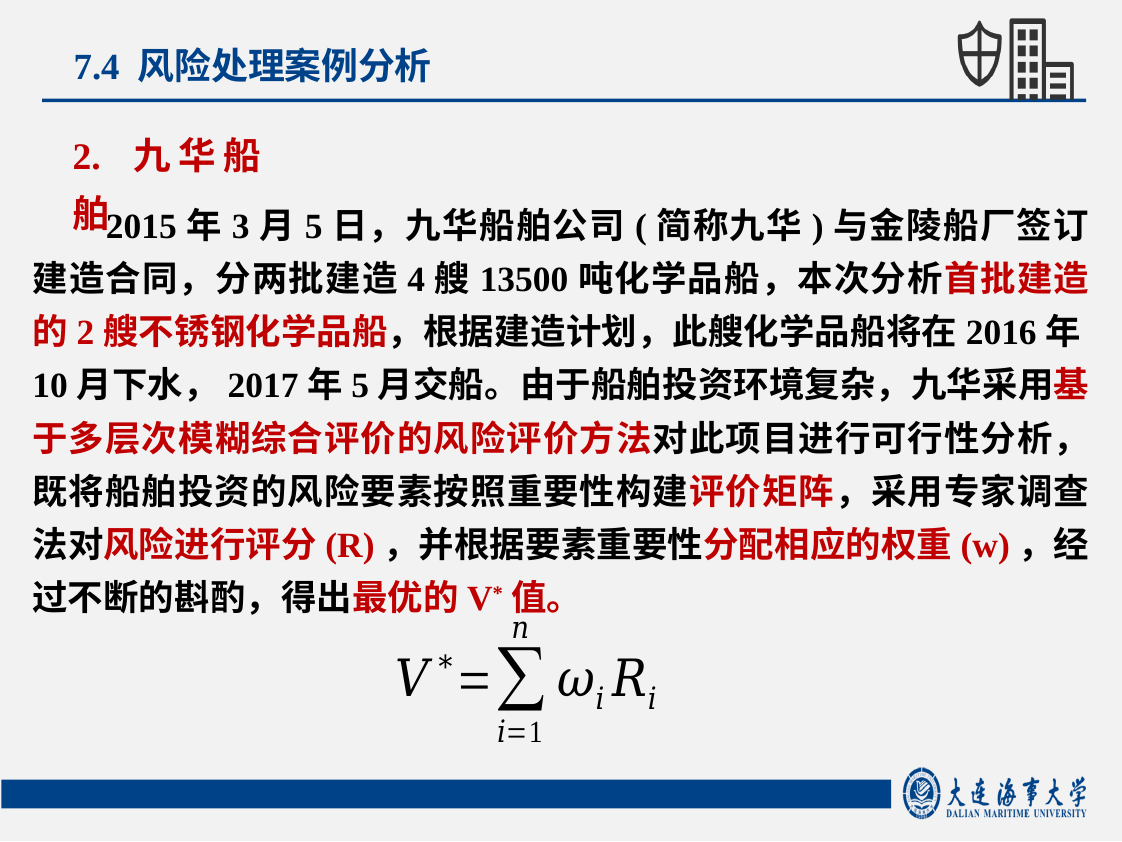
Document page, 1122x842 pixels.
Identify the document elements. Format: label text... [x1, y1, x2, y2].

text_box 2. 九华船舶 [57, 110, 276, 184]
text_box 2015年3月5日，九华船舶公司(简称九华)与金陵船厂签订建造合同，分两批建造4艘13500吨化学品船，本次分析首批建造的2艘不锈钢化学品船，根据建造计划，此艘化学品船将在2016年10月下水，2017年5月交船。由于船舶投资环境复杂，九华采用基于多层次模糊综合评价的风险评价方法对此项目进行可行性分析，既将船舶投资的风险要素按照重要性构建评价矩阵，采用专家调查法对风险进行评分(R)，并根据要素重要性分配相应的权重(w)，经过不断的斟酌，得出最优的V*值。 [17, 184, 1105, 730]
text_box 7.4 风险处理案例分析 [62, 37, 561, 93]
picture [957, 18, 1074, 100]
picture [902, 767, 1087, 820]
